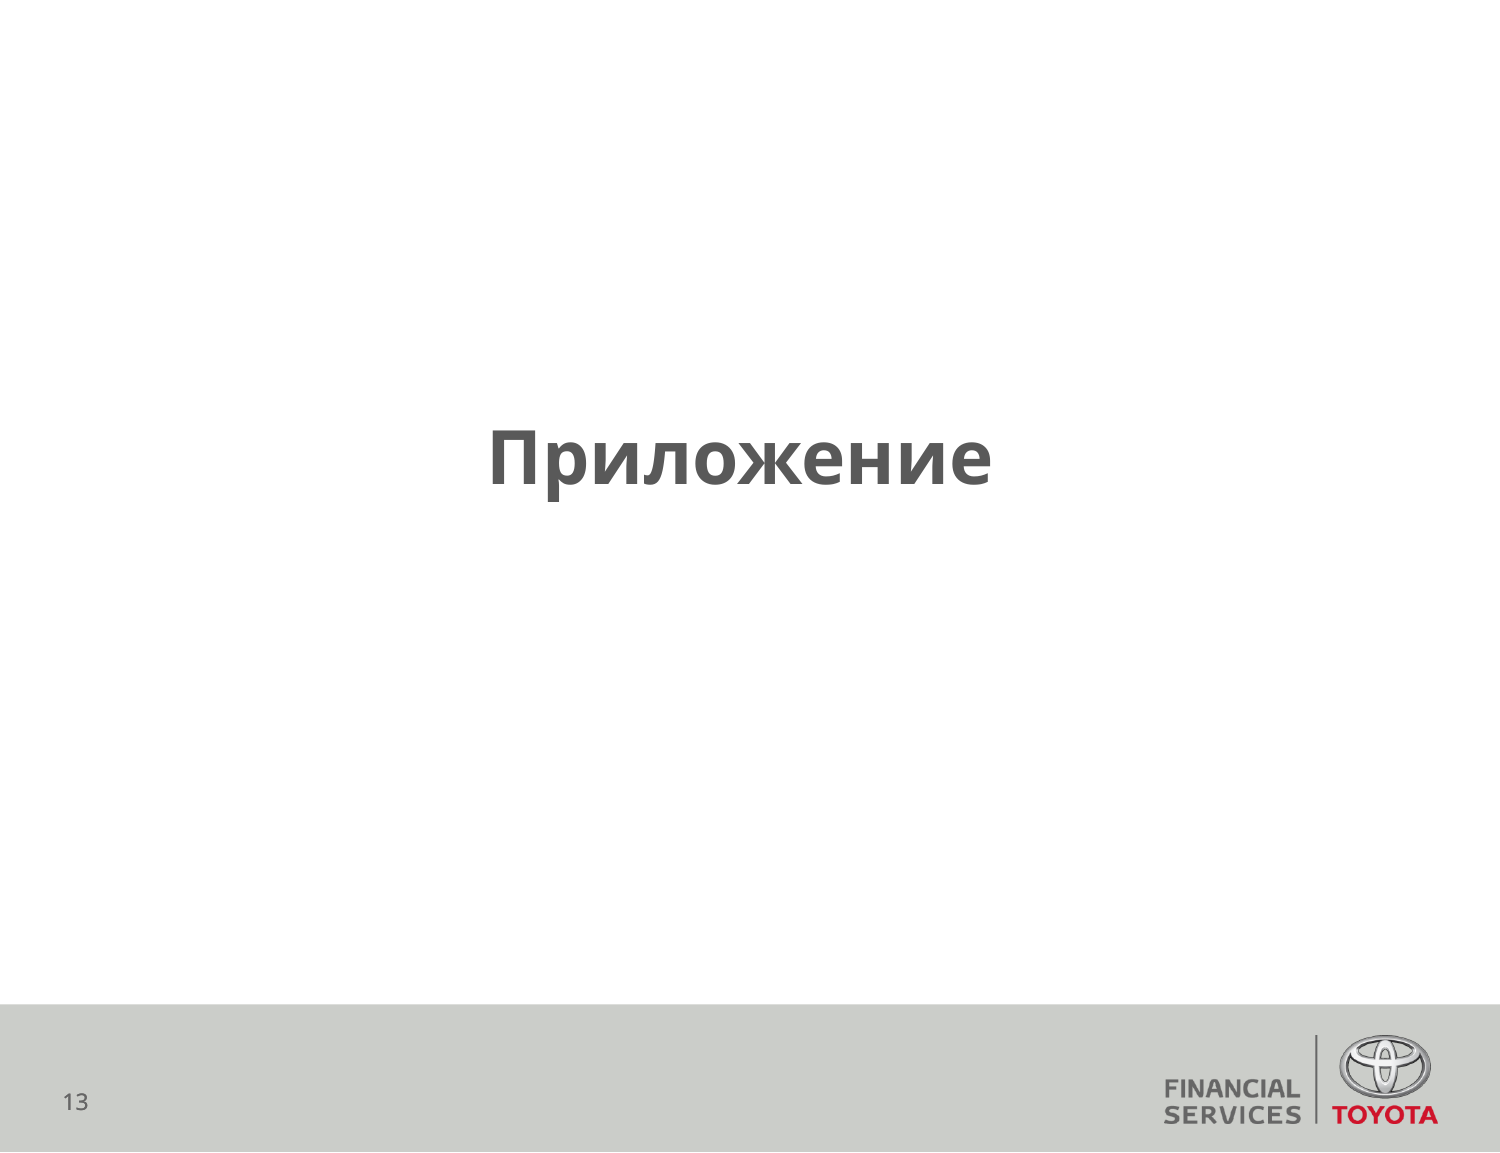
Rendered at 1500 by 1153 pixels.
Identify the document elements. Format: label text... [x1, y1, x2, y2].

picture [1164, 1035, 1438, 1124]
text_box 12 [62, 1068, 400, 1120]
text_box Приложение [35, 422, 1446, 517]
